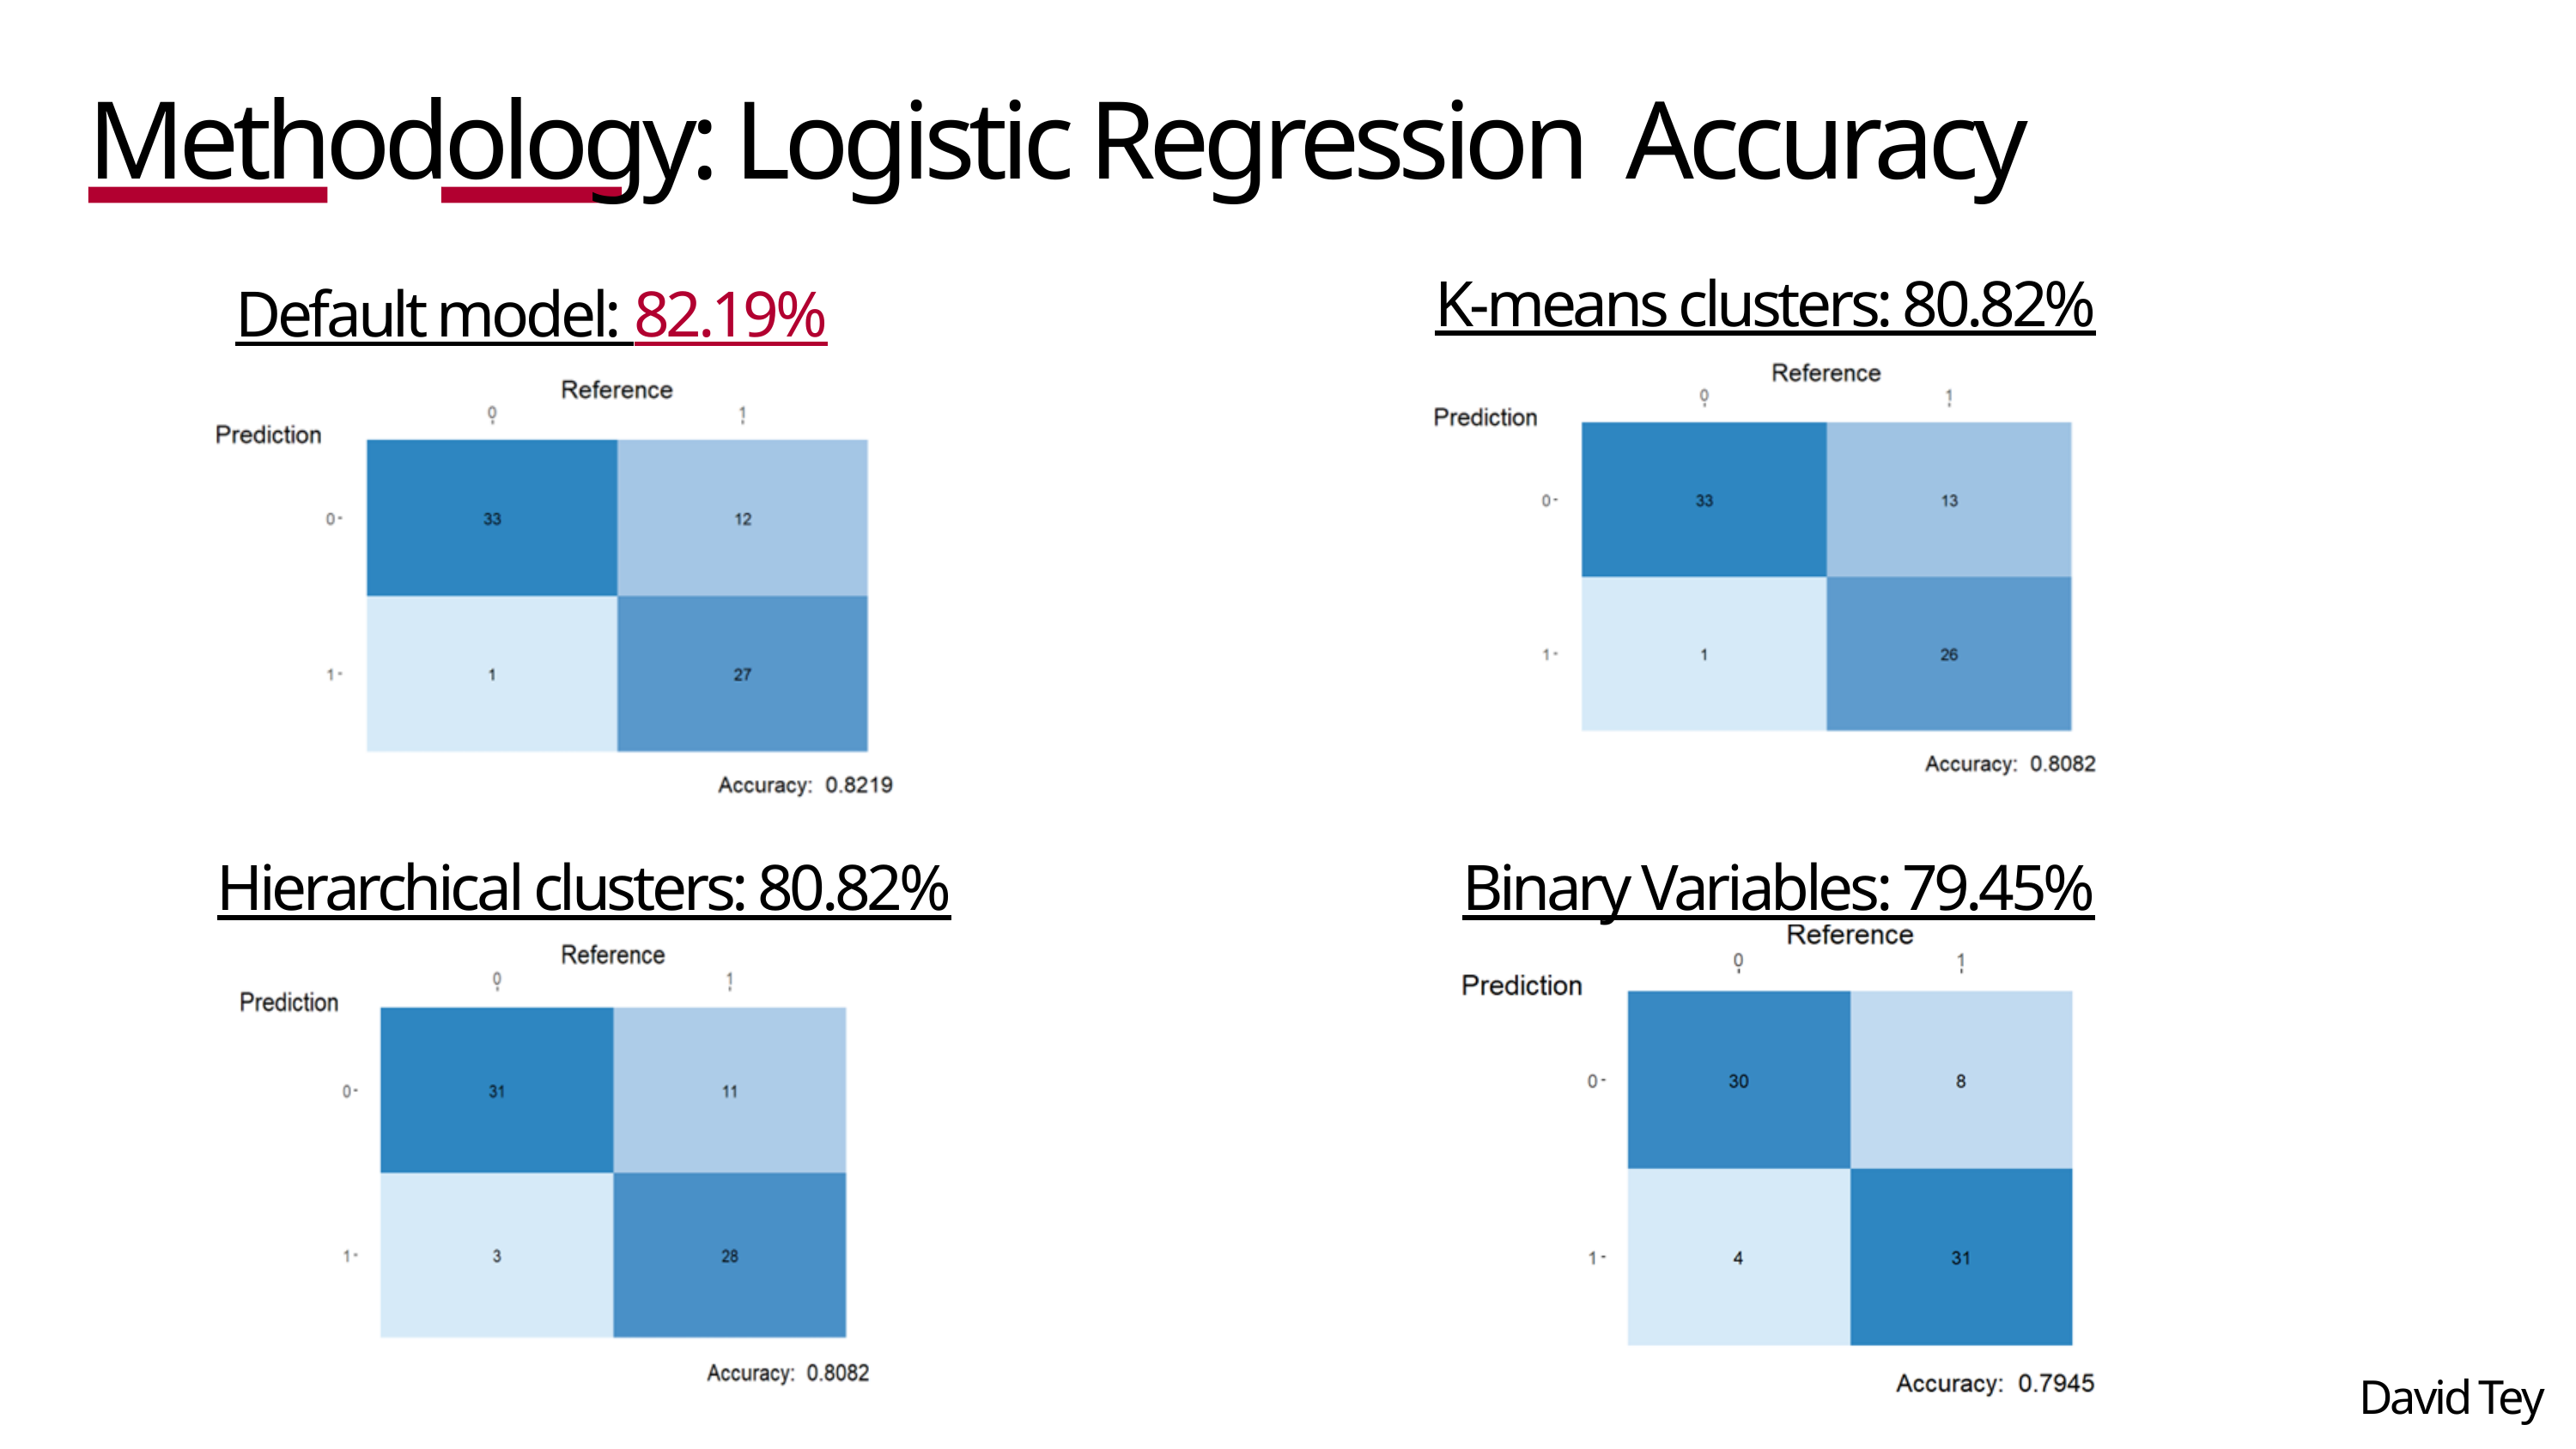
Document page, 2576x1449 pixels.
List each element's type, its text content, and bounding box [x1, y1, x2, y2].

text_box Default model: 82.19% [140, 261, 923, 349]
text_box Methodology: Logistic Regression Accuracy [88, 50, 2217, 201]
picture [1426, 345, 2105, 784]
picture [207, 369, 902, 804]
text_box K-means clusters: 80.82% [1312, 251, 2219, 339]
picture [1453, 925, 2105, 1406]
text_box David Tey [2352, 1358, 2552, 1424]
text_box Binary Variables: 79.45% [1388, 835, 2171, 924]
text_box Hierarchical clusters: 80.82% [88, 835, 1080, 924]
picture [232, 937, 878, 1393]
